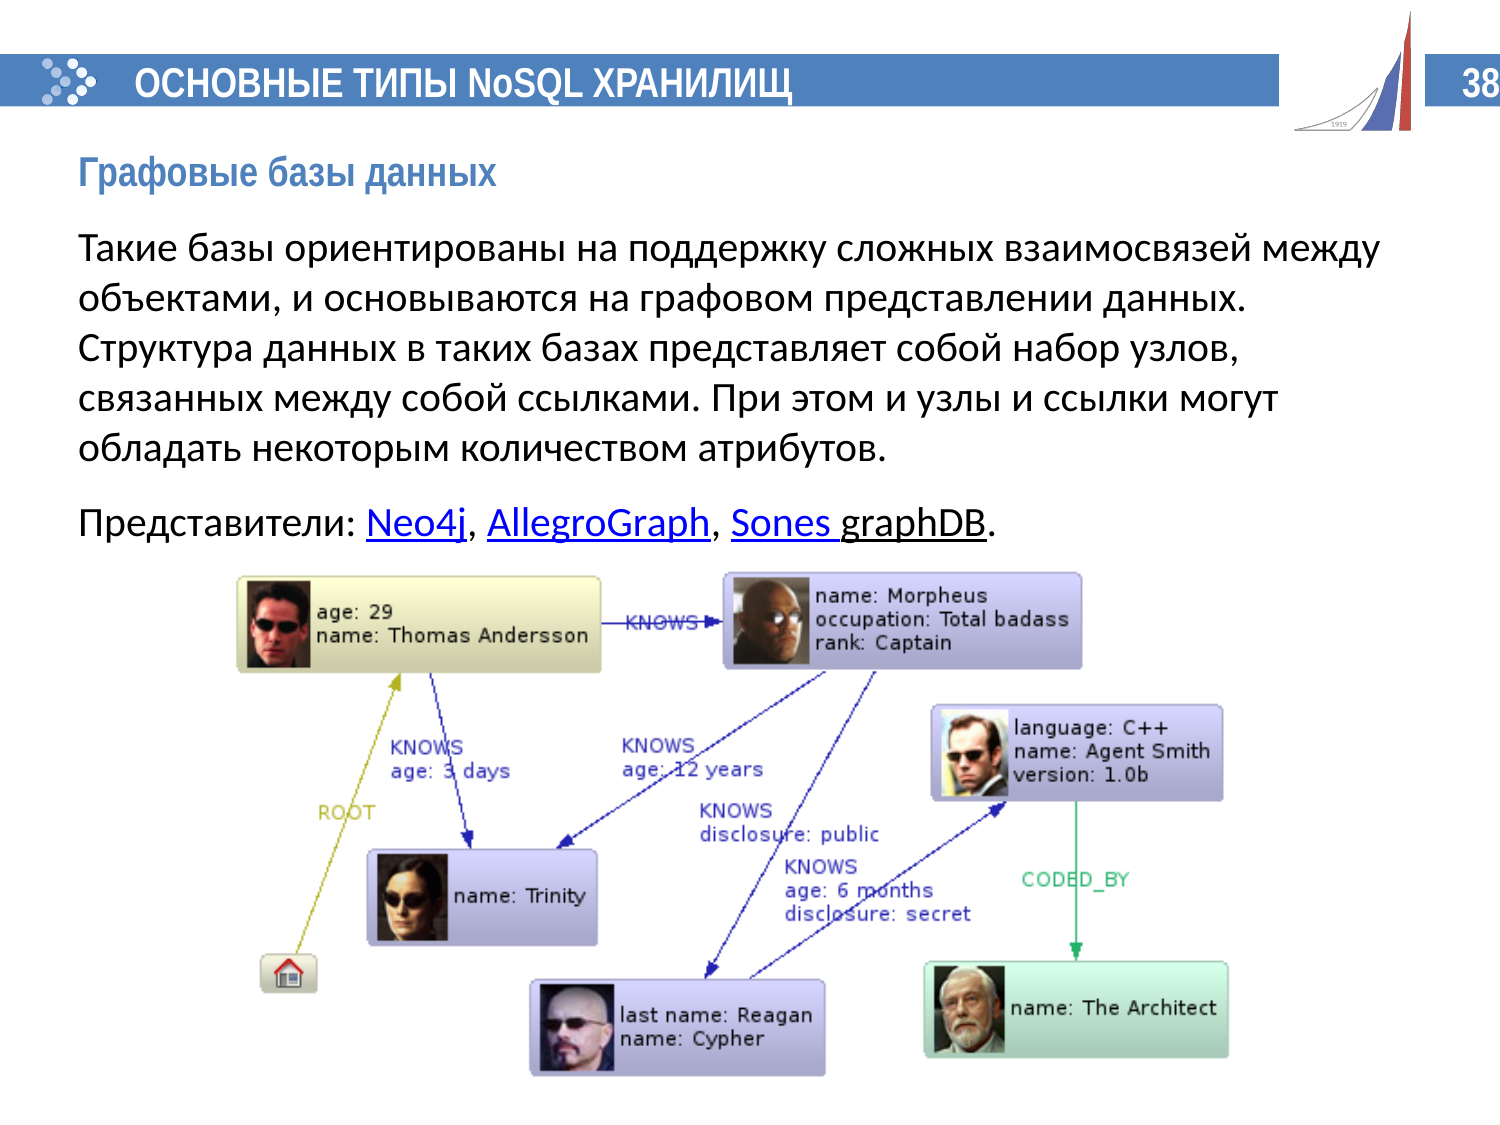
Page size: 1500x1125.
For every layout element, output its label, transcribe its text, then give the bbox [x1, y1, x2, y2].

picture [1291, 114, 1414, 137]
text_box ОСНОВНЫЕ ТИПЫ NoSQL ХРАНИЛИЩ [119, 48, 1500, 114]
picture [1291, 11, 1414, 48]
picture [215, 556, 1251, 1094]
text_box Графовые базы данных Такие базы ориентированы на поддержку сложных взаимосвязей между объектами, и основываются на графовом представлении данных. Структура данных в таких базах представляет собой набор узлов, связанных между собой ссылками. При этом и узлы и ссылки могут обладать некоторым количеством атрибутов. Представители: Neo4j, AllegroGraph, Sones graphDB. [63, 137, 1446, 553]
picture [37, 54, 98, 108]
